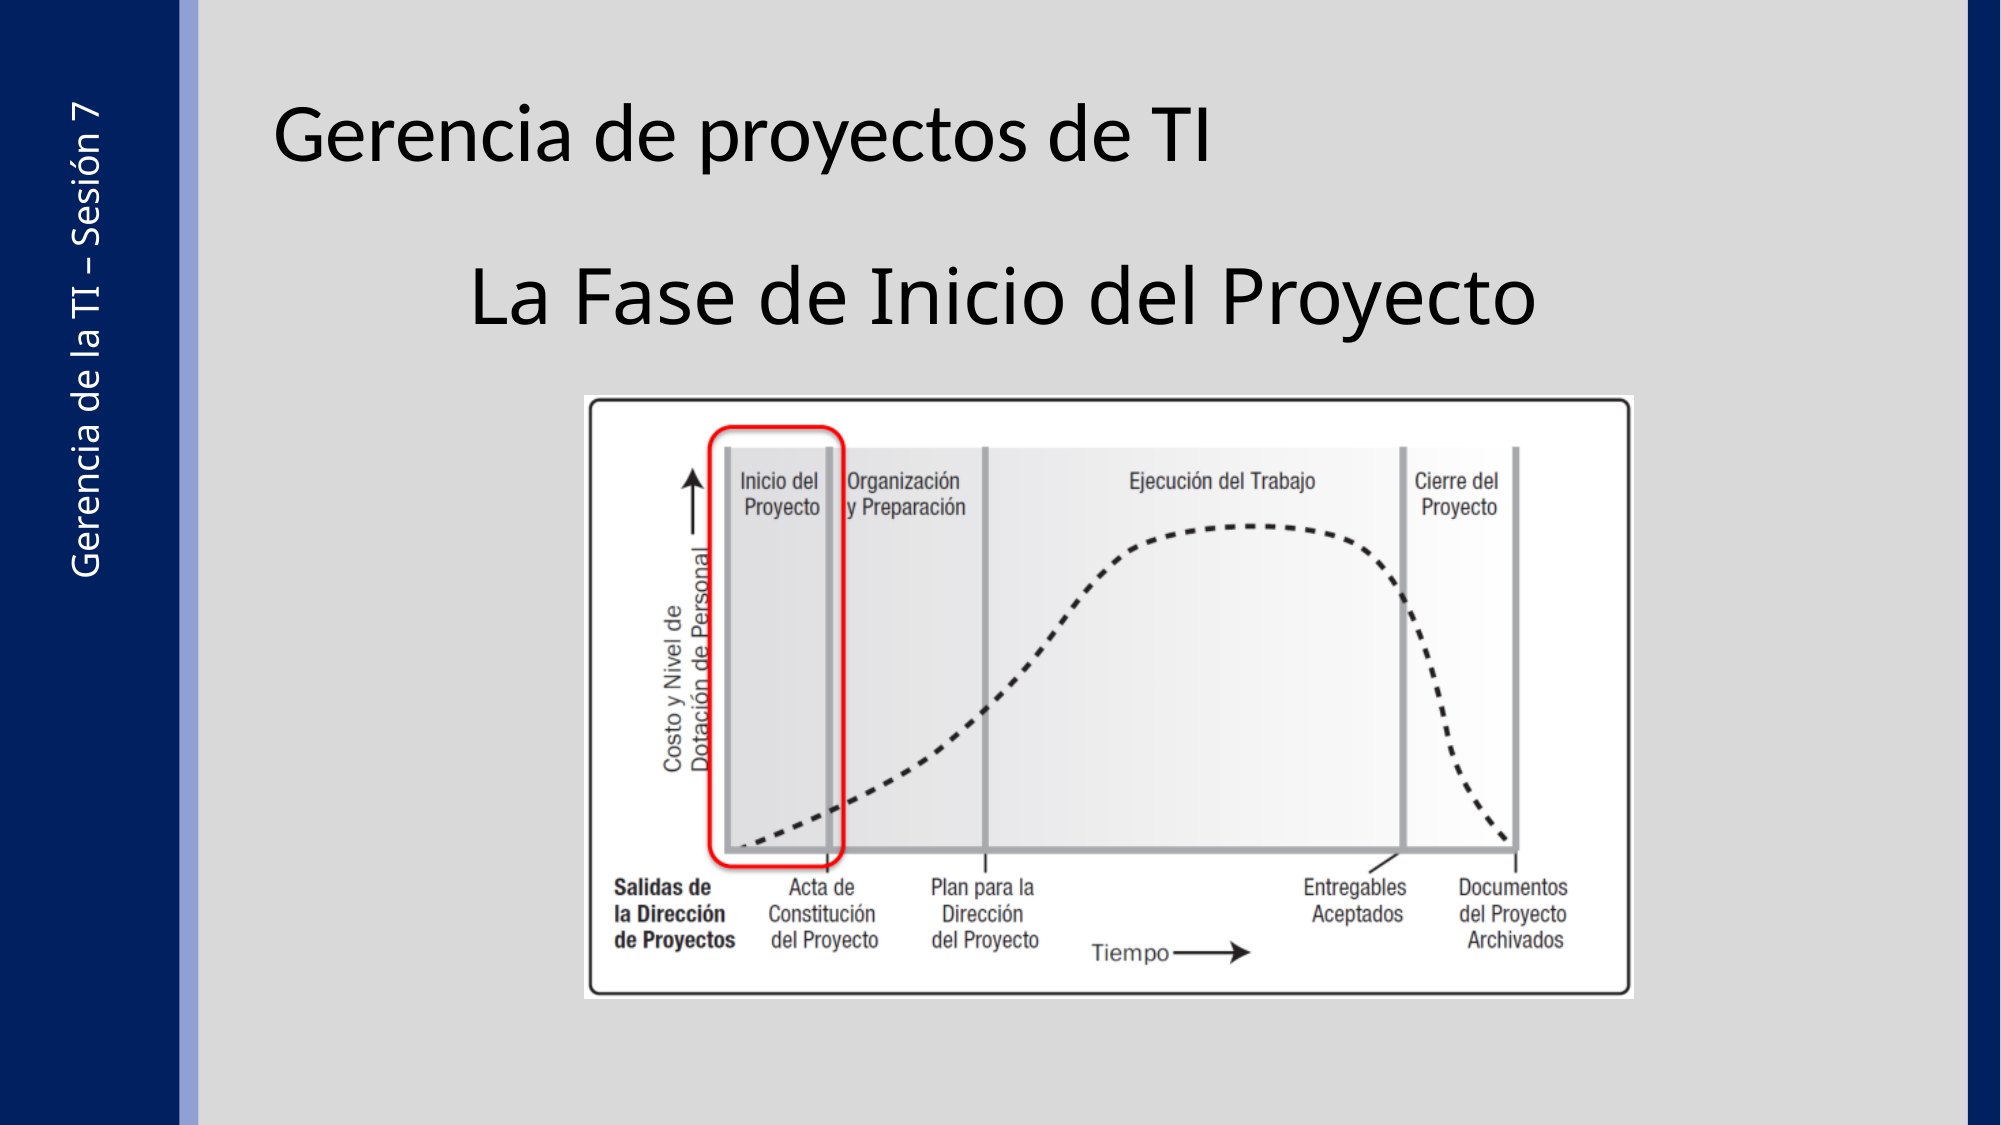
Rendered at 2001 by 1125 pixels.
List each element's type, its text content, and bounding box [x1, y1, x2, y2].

title Gerencia de proyectos de TI [253, 90, 2000, 206]
text_box La Fase de Inicio del Proyecto [453, 257, 1846, 344]
text_box Gerencia de la TI – Sesión 7 [54, 85, 114, 1096]
picture [584, 395, 1634, 999]
